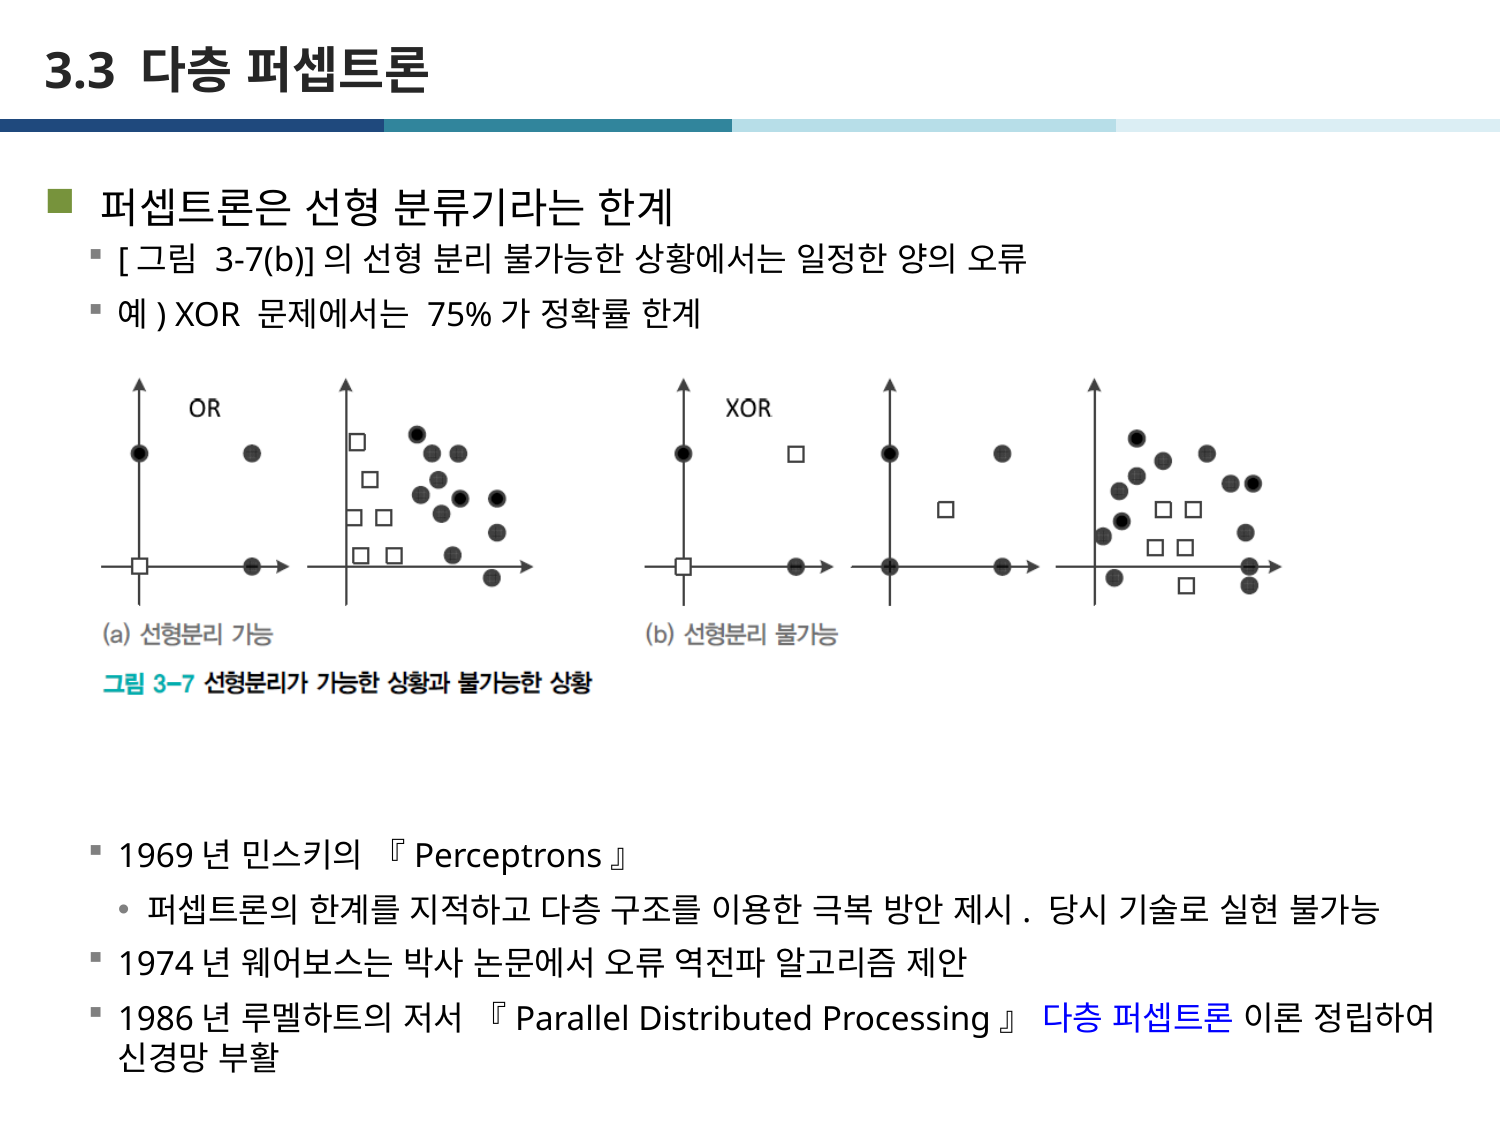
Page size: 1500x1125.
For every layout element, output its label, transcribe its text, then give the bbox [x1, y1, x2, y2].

picture [100, 373, 1293, 696]
list 퍼셉트론은 선형 분류기라는 한계 [그림 3-7(b)]의 선형 분리 불가능한 상황에서는 일정한 양의 오류 예) XOR 문제에서는 75%가 정확률 한계 1969년 민스키의 『Perceptrons』 퍼셉트론의 한계를 지적하고 다층 구조를 이용한 극복 방안 제시. 당시 기술로 실현 불가능 1974년 웨어보스는 박사 논문에서 오류 역전파 알고리즘 제안 1986년 루멜하트의 저서 『Parallel Distributed Processing』 다층 퍼셉트론 이론 정립하여 신경망 부활 [29, 148, 1471, 1083]
title 3.3 다층 퍼셉트론 [29, 23, 1270, 114]
